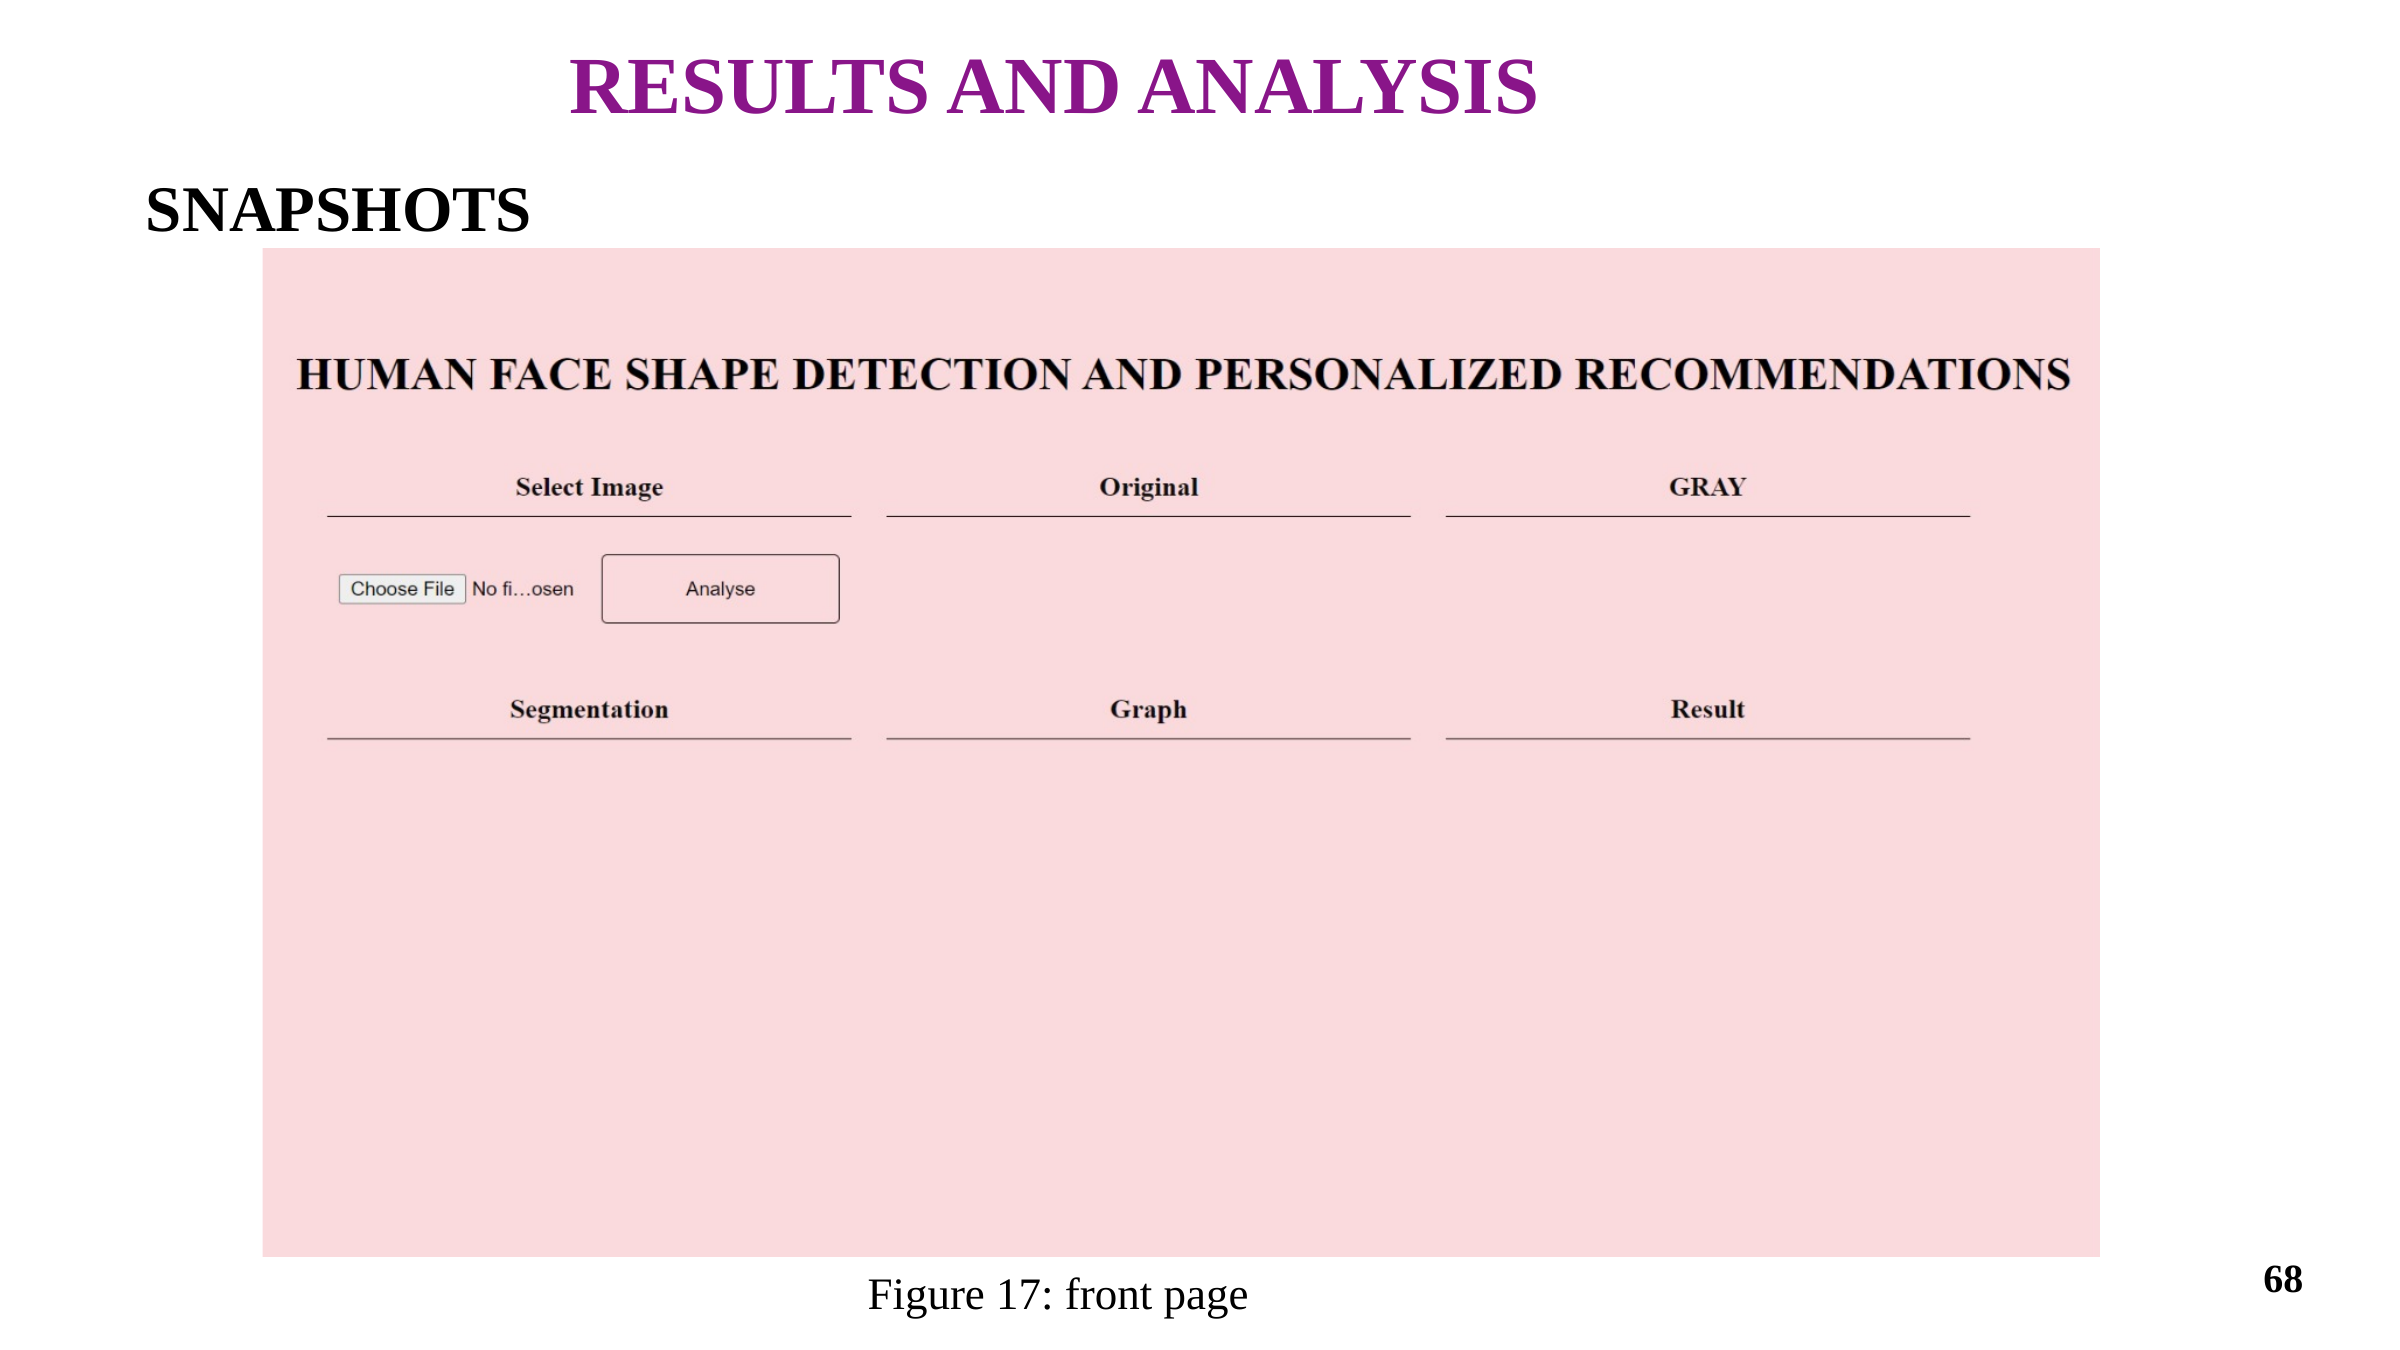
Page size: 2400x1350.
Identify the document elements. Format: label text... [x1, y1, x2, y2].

title RESULTS AND ANALYSIS [457, 35, 1636, 139]
text_box SNAPSHOTS [131, 159, 638, 253]
slide_number 68 [2183, 1240, 2319, 1312]
picture [262, 248, 2100, 1257]
text_box Figure 17: front page [852, 1257, 1313, 1326]
